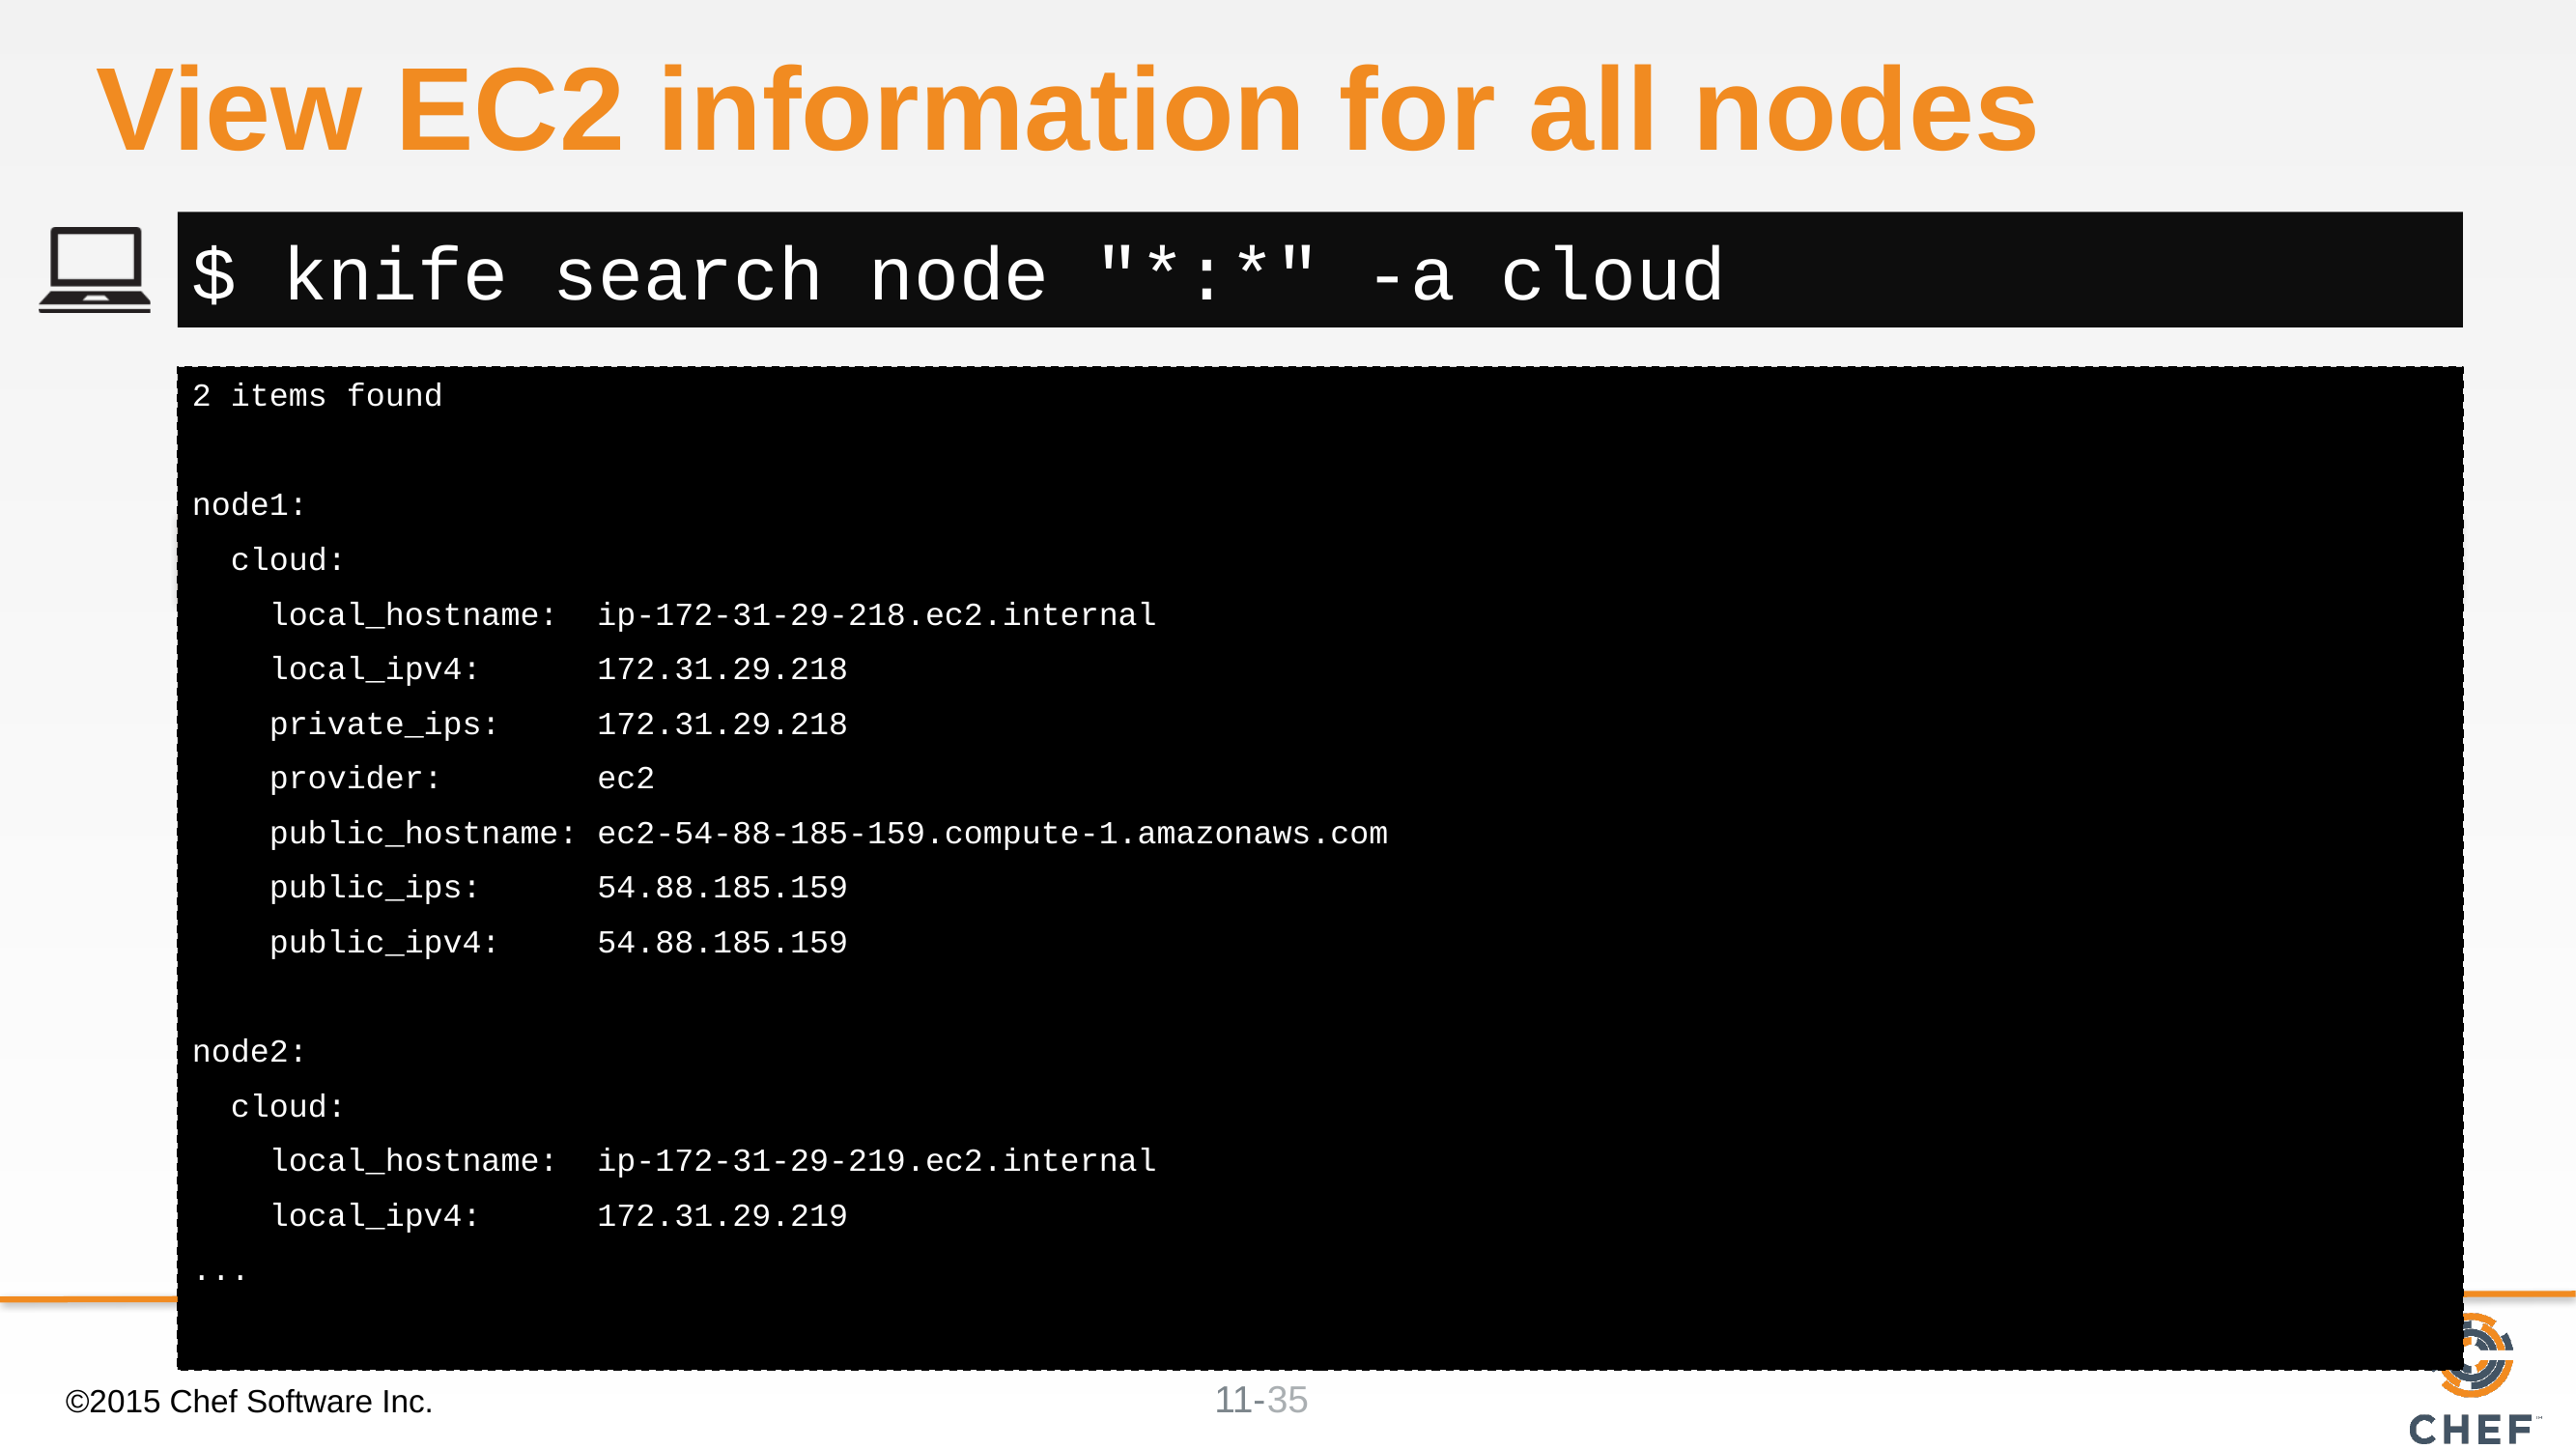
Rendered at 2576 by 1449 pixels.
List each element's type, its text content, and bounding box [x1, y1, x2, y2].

title View EC2 information for all nodes [96, 48, 2463, 180]
list 2 items found node1: cloud: local_hostname: ip-172-31-29-218.ec2.internal local_ipv4: 172.31.29.218 private_ips: 172.31.29.218 provider: ec2 public_hostname: ec2-54-88-185-159.compute-1.amazonaws.com public_ips: 54.88.185.159 public_ipv4: 54.88.185.159 node2: cloud: local_hostname: ip-172-31-29-219.ec2.internal local_ipv4: 172.31.29.219 ... [177, 366, 2464, 1371]
footer ©2015 Chef Software Inc. [51, 1359, 952, 1440]
list $ knife search node "*:*" -a cloud [177, 212, 2463, 327]
picture [2399, 1297, 2550, 1449]
slide_number 35 [998, 1359, 1578, 1437]
